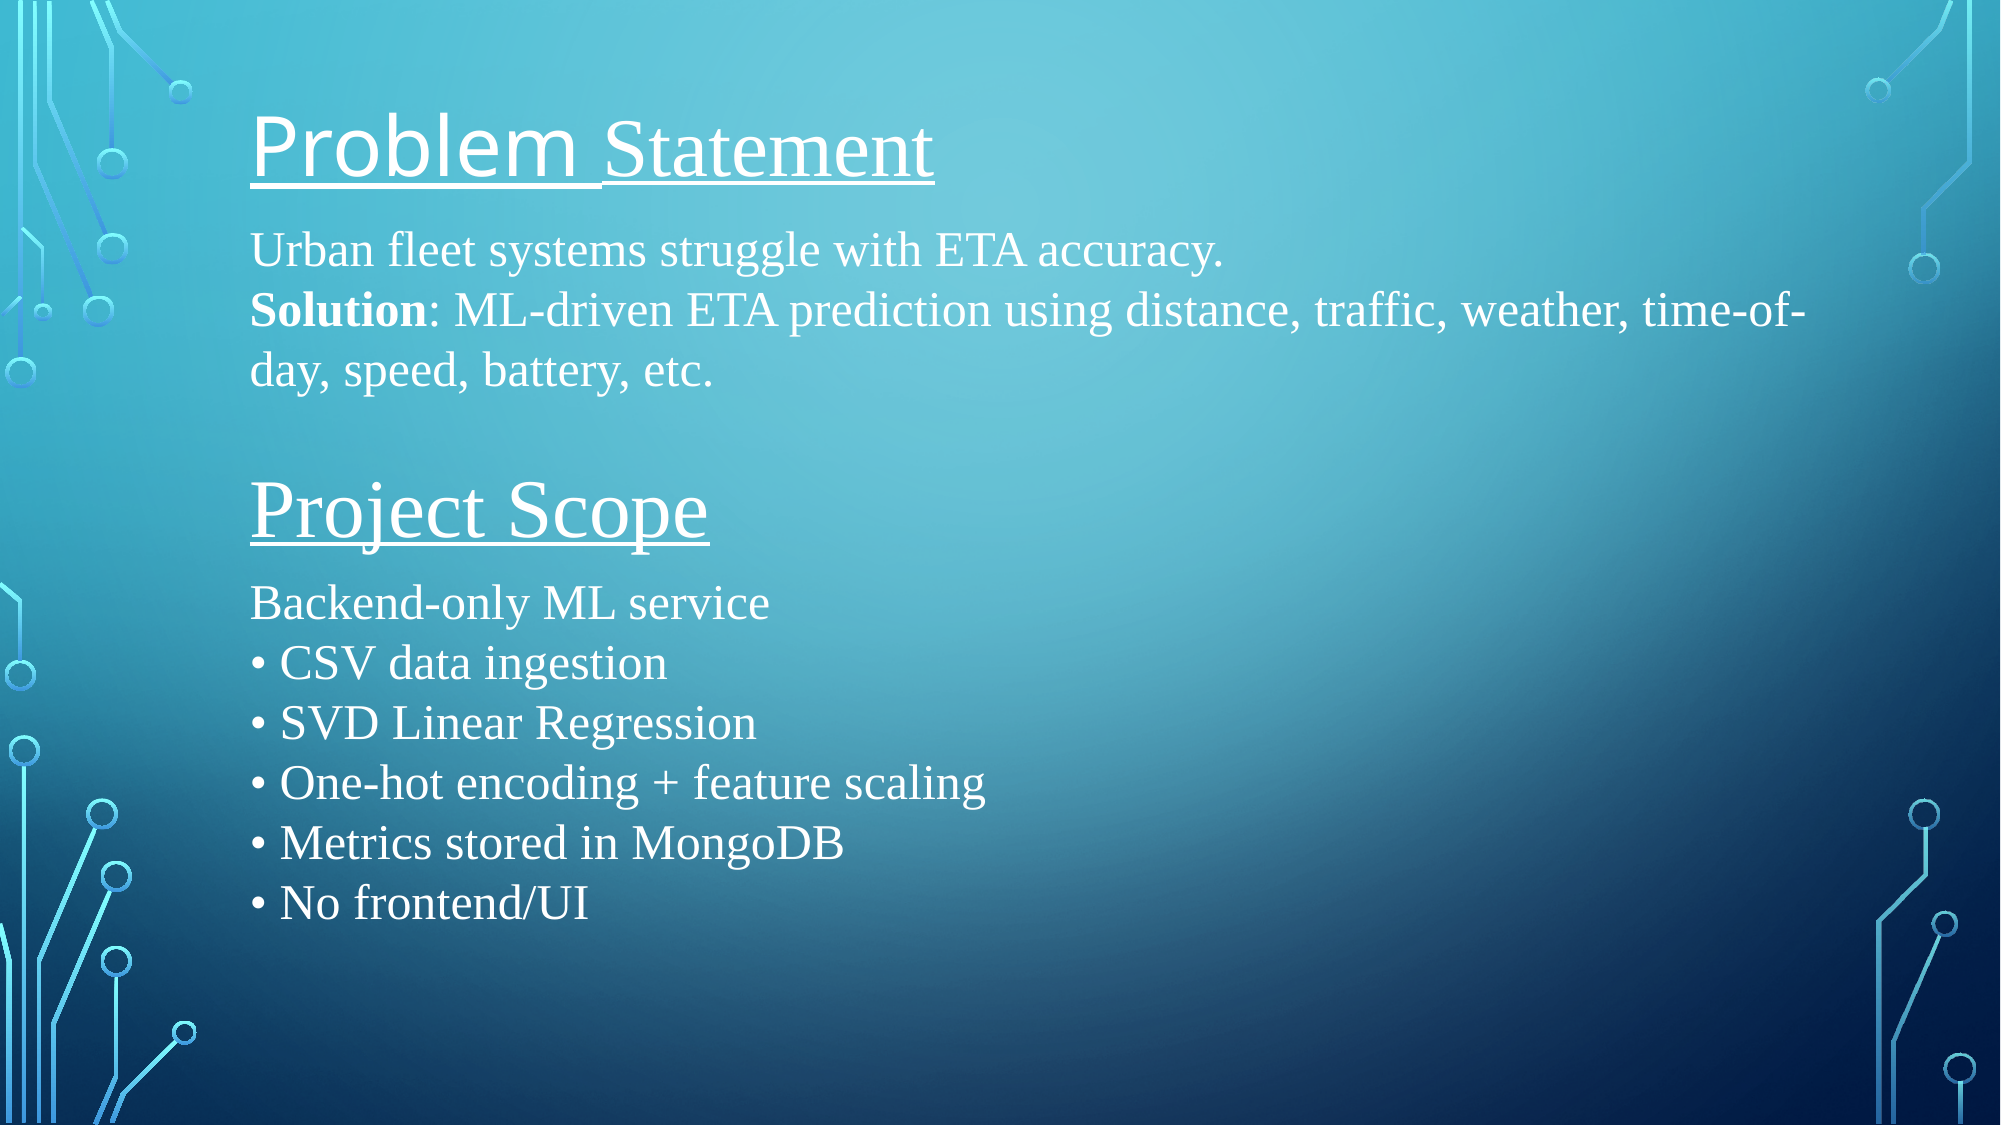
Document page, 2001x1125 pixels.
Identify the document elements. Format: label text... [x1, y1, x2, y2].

text_box Project Scope [234, 446, 1181, 562]
text_box Backend-only ML service • CSV data ingestion • SVD Linear Regression • One-hot encoding + feature scaling • Metrics stored in MongoDB • No frontend/UI [234, 562, 1563, 998]
text_box Problem Statement [234, 85, 1766, 201]
text_box Urban fleet systems struggle with ETA accuracy. Solution: ML-driven ETA prediction using distance, traffic, weather, time-of-day, speed, battery, etc. [234, 208, 1877, 464]
